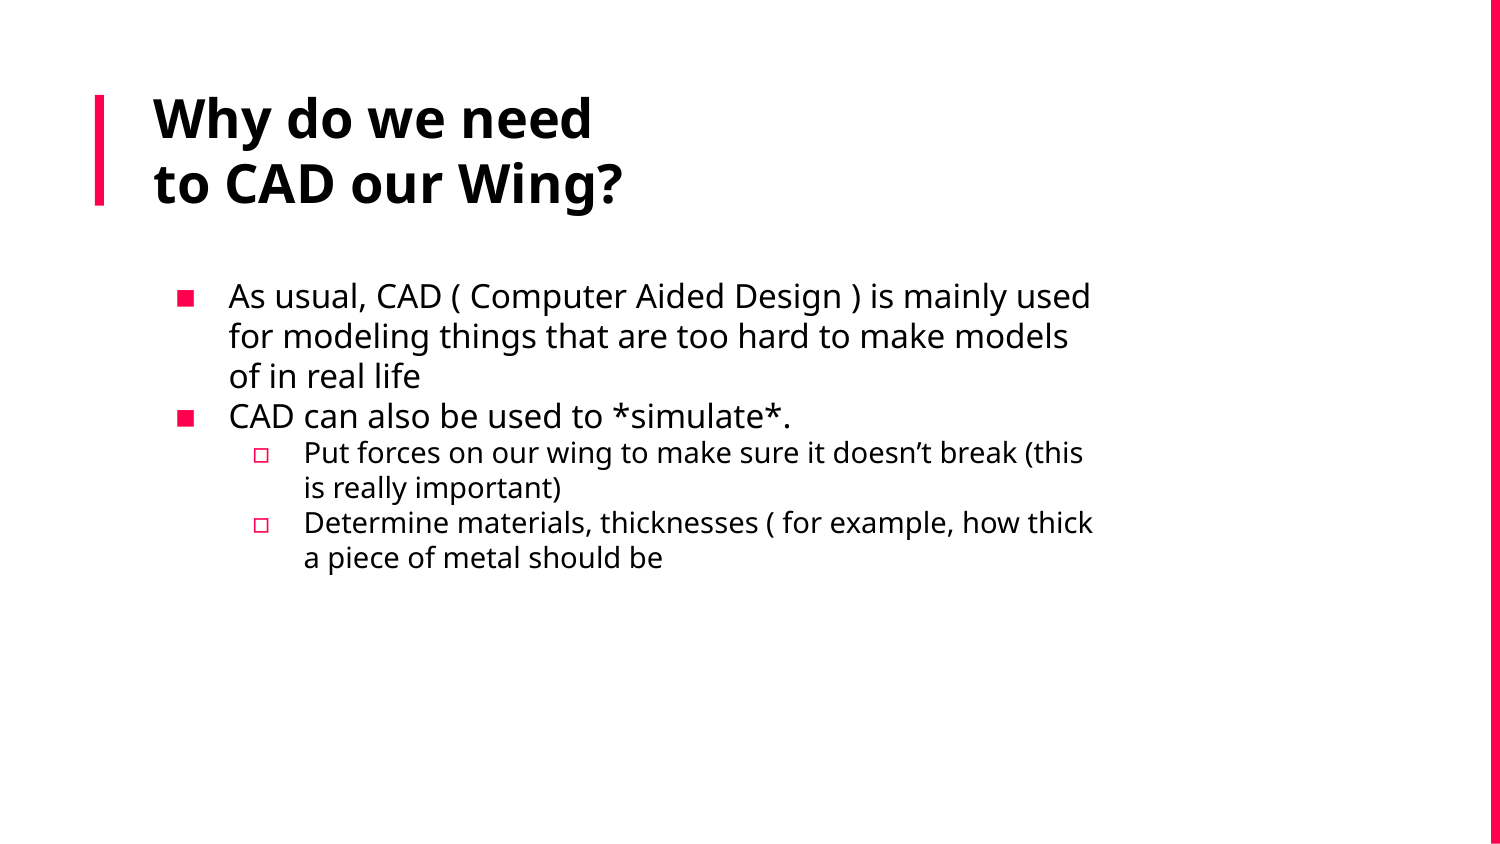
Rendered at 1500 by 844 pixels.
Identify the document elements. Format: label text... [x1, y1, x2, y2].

title Why do we need to CAD our Wing? [138, 69, 668, 210]
list As usual, CAD ( Computer Aided Design ) is mainly used for modeling things that are too hard to make models of in real life CAD can also be used to *simulate*. Put forces on our wing to make sure it doesn’t break (this is really important) Determine materials, thicknesses ( for example, how thick a piece of metal should be [138, 260, 1119, 777]
